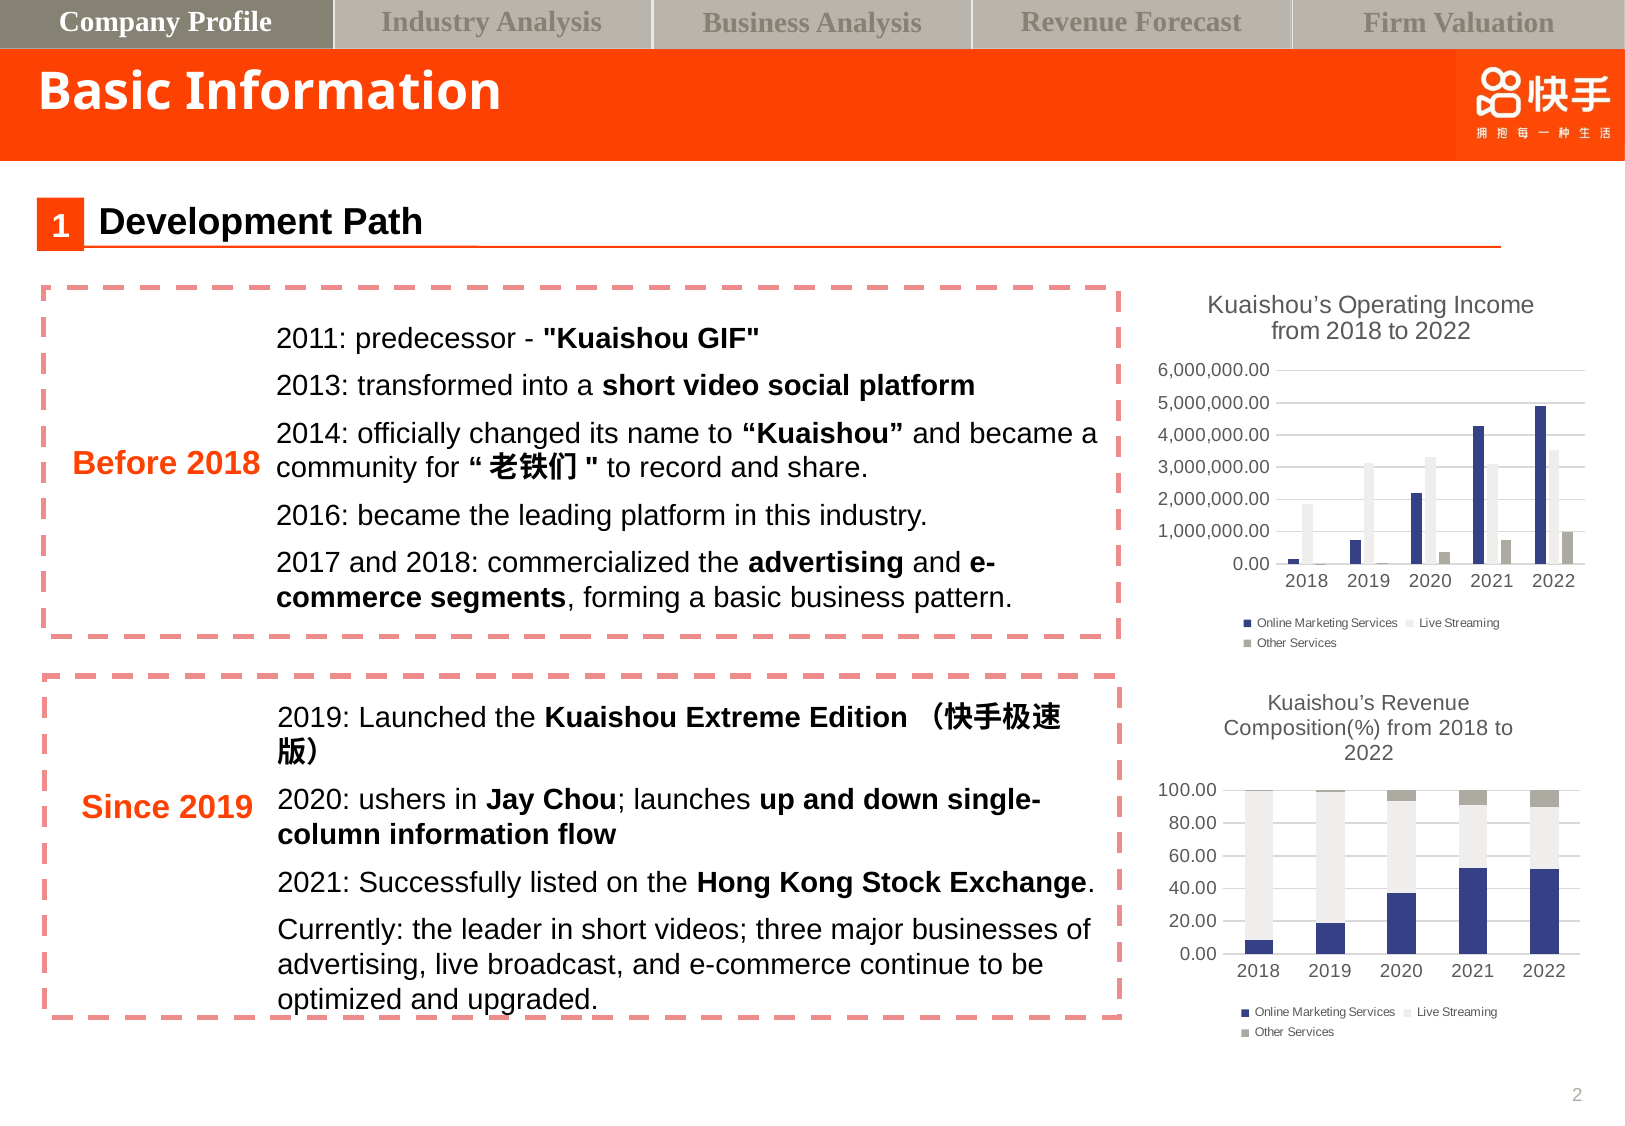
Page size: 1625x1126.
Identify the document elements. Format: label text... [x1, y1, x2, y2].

text_box 2011: predecessor - "Kuaishou GIF" 2013: transformed into a short video social platform 2014: officially changed its name to “Kuaishou” and became a community for “老铁们" to record and share. 2016: became the leading platform in this industry. 2017 and 2018: commercialized the advertising and e-commerce segments, forming a basic business pattern. [276, 318, 1108, 614]
text_box Revenue Forecast [975, 0, 1289, 51]
chart [1148, 668, 1590, 1047]
text_box [42, 286, 1121, 639]
text_box Firm Valuation [1295, 0, 1625, 51]
text_box Before 2018 [57, 434, 276, 490]
title Basic Information [36, 64, 1575, 149]
text_box 1 [35, 196, 86, 253]
text_box 2019: Launched the Kuaishou Extreme Edition（快手极速版） 2020: ushers in Jay Chou; launches up and down single-column information flow 2021: Successfully listed on the Hong Kong Stock Exchange. Currently: the leader in short videos; three major businesses of advertising, live broadcast, and e-commerce continue to be optimized and upgraded. [277, 698, 1120, 1016]
text_box Development Path [96, 195, 1264, 243]
text_box Since 2019 [66, 777, 269, 833]
text_box Industry Analysis [338, 0, 649, 51]
text_box [43, 674, 1121, 1019]
chart [1148, 267, 1594, 657]
picture [1456, 51, 1625, 160]
text_box Business Analysis [656, 0, 968, 51]
text_box Company Profile [0, 0, 330, 51]
